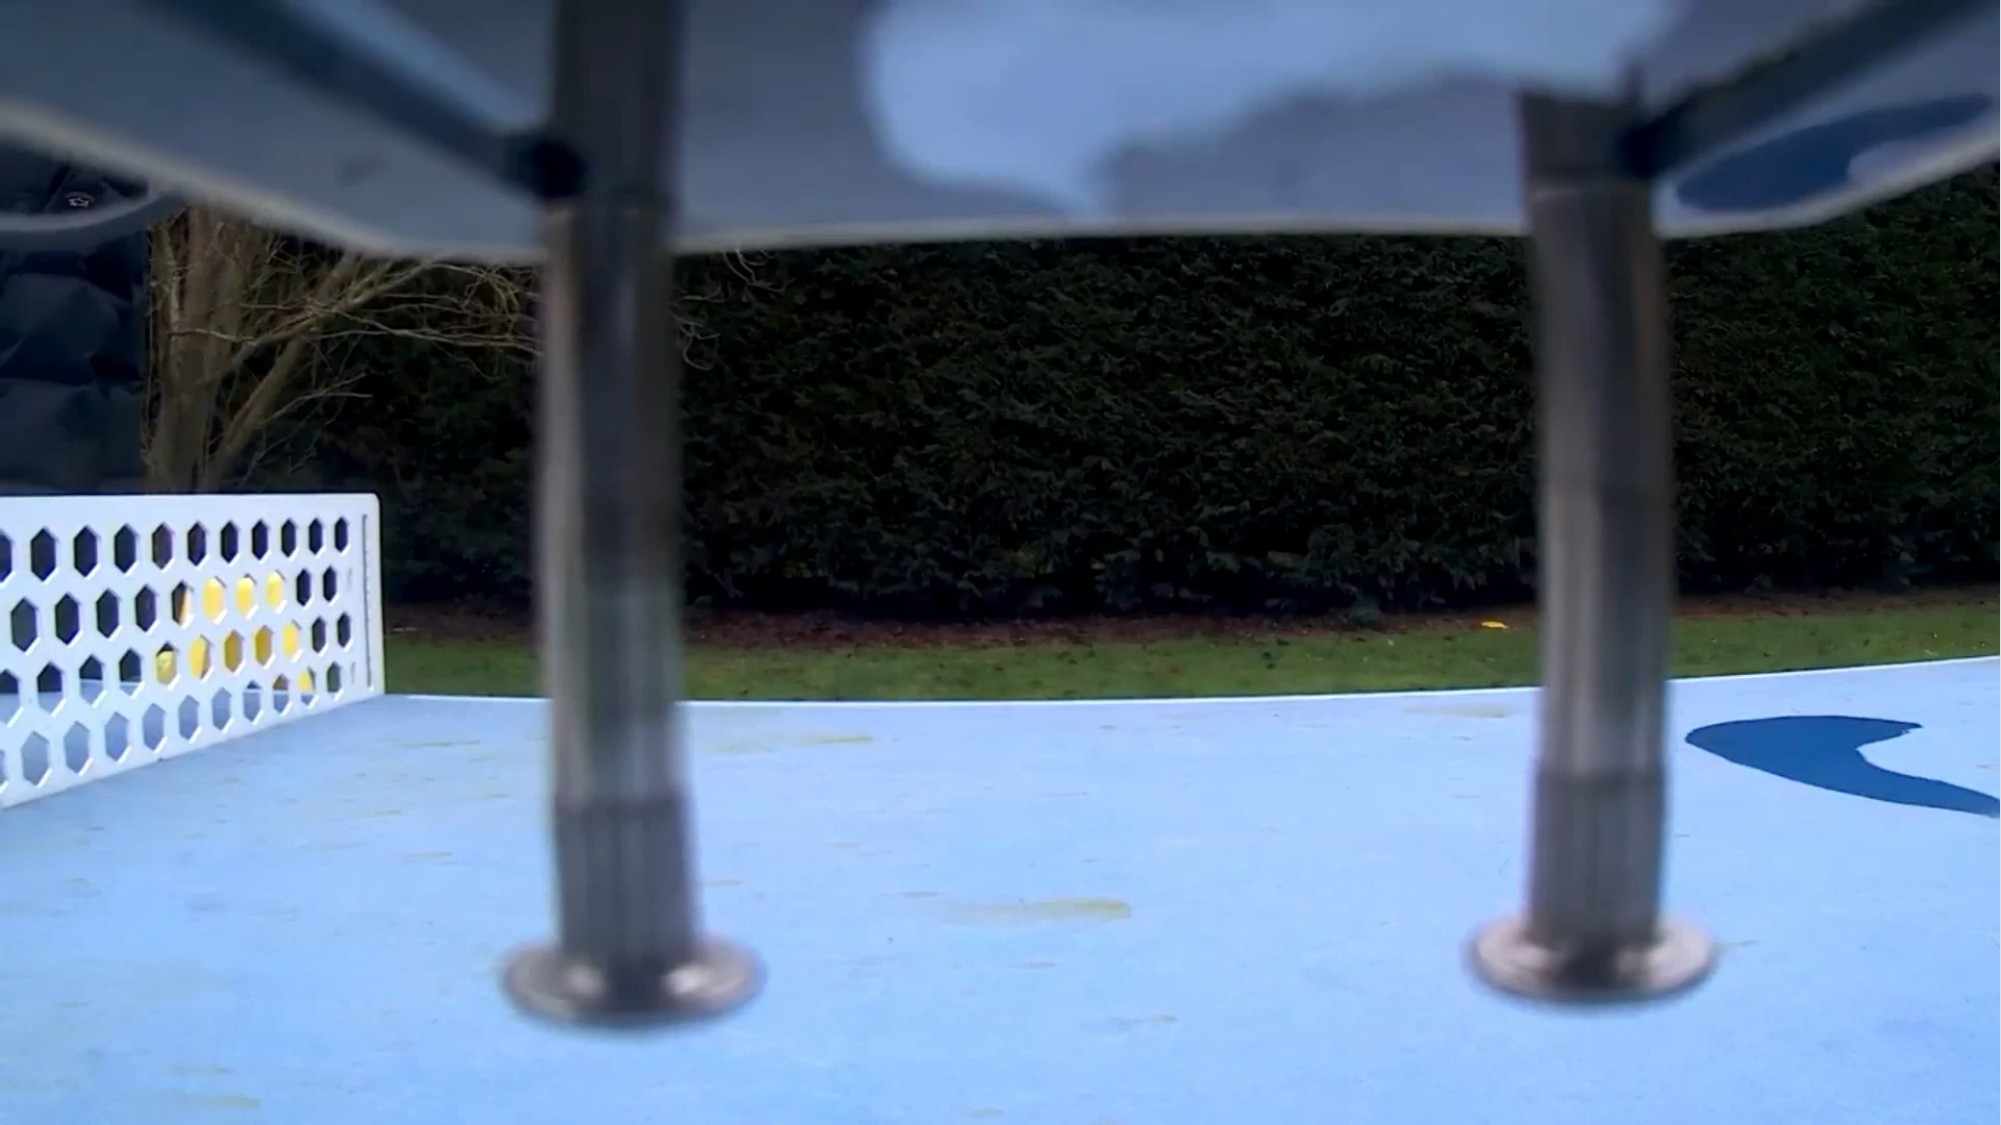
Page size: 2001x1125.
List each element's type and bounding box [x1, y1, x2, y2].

list [0, 0, 2000, 1125]
